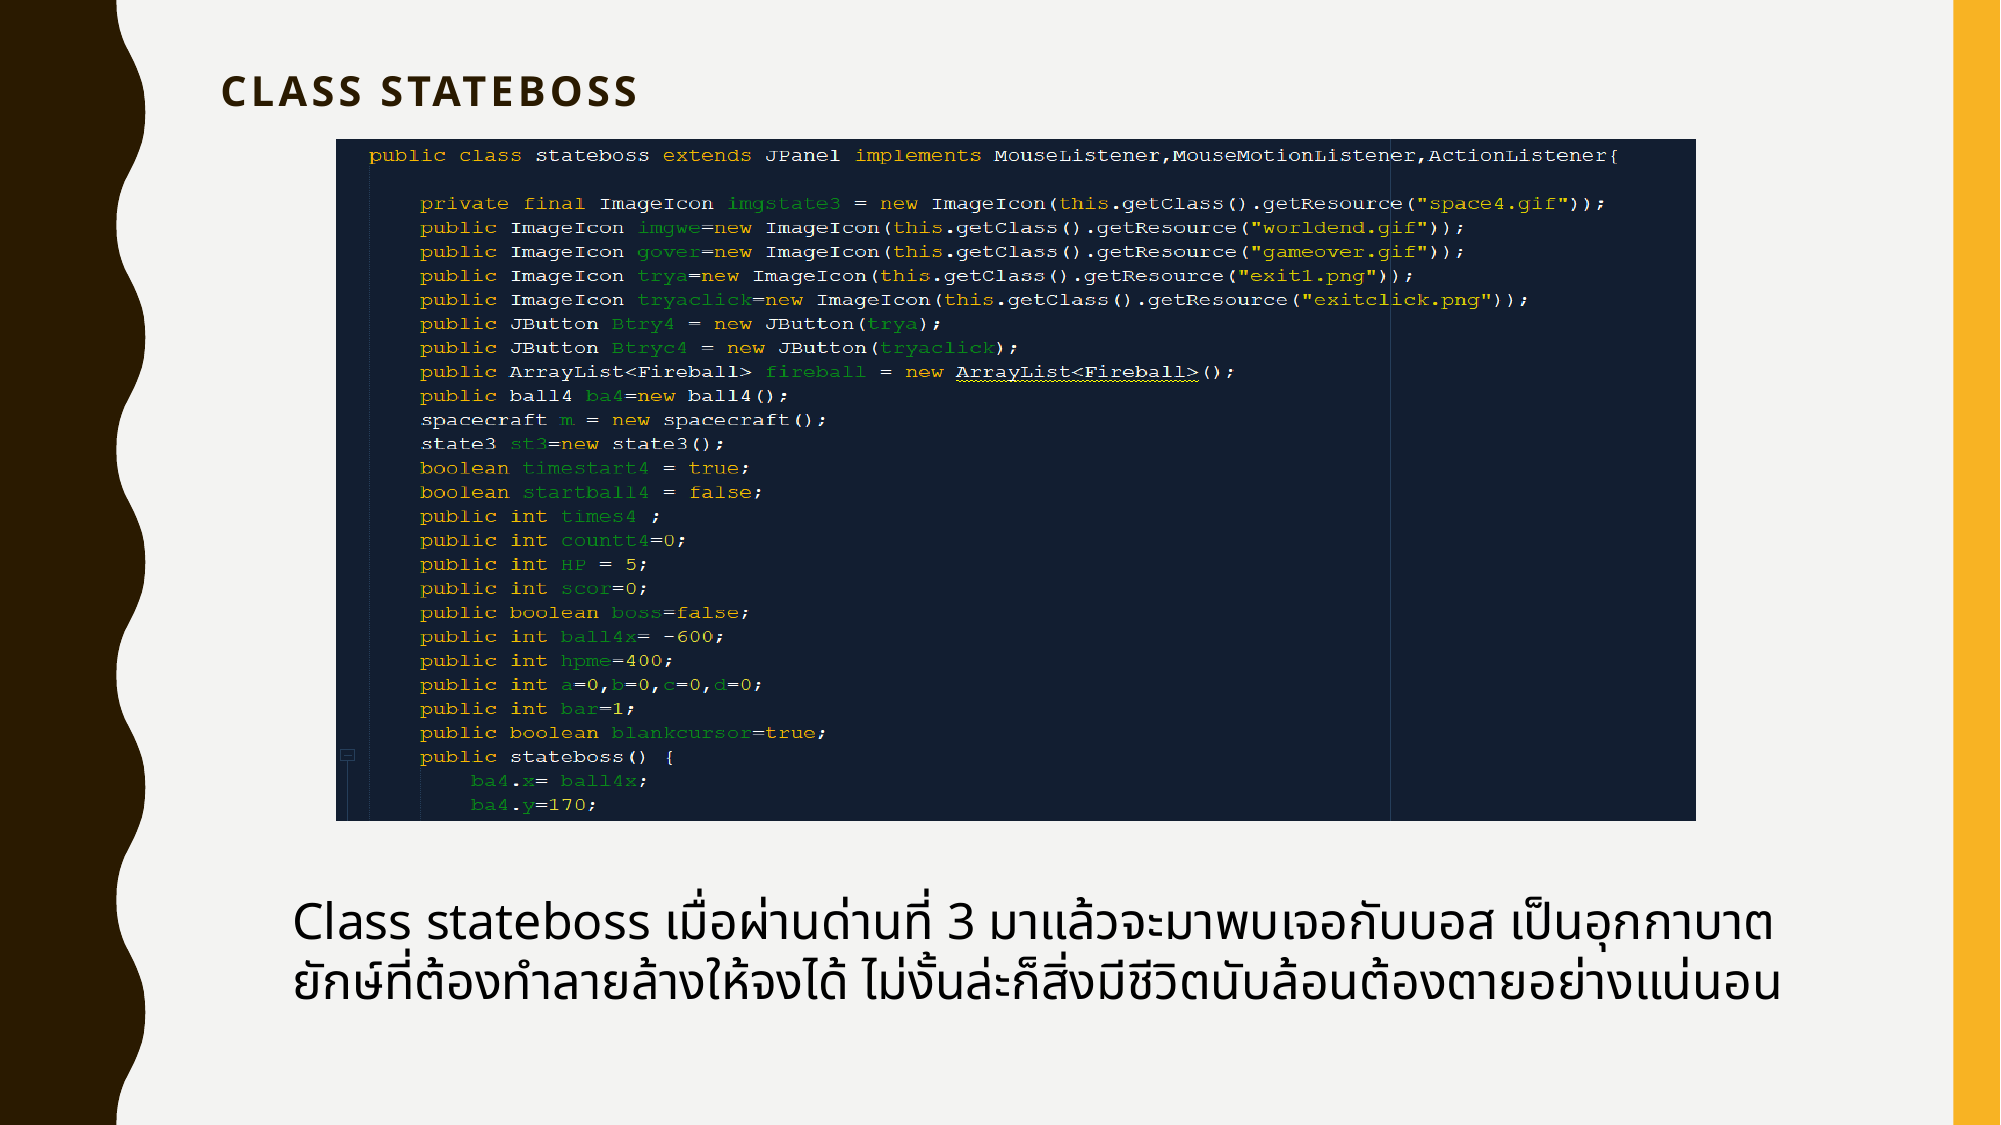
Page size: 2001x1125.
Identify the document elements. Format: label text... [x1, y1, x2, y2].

title Class stateboss [205, 62, 1875, 161]
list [336, 139, 1696, 821]
text_box Class stateboss เมื่อผ่านด่านที่ 3 มาแล้วจะมาพบเจอกับบอส เป็นอุกกาบาตยักษ์ที่ต้องทำลายล้างให้จงได้ ไม่งั้นล่ะก็สิ่งมีชีวิตนับล้อนต้องตายอย่างแน่นอน [277, 881, 1825, 1017]
